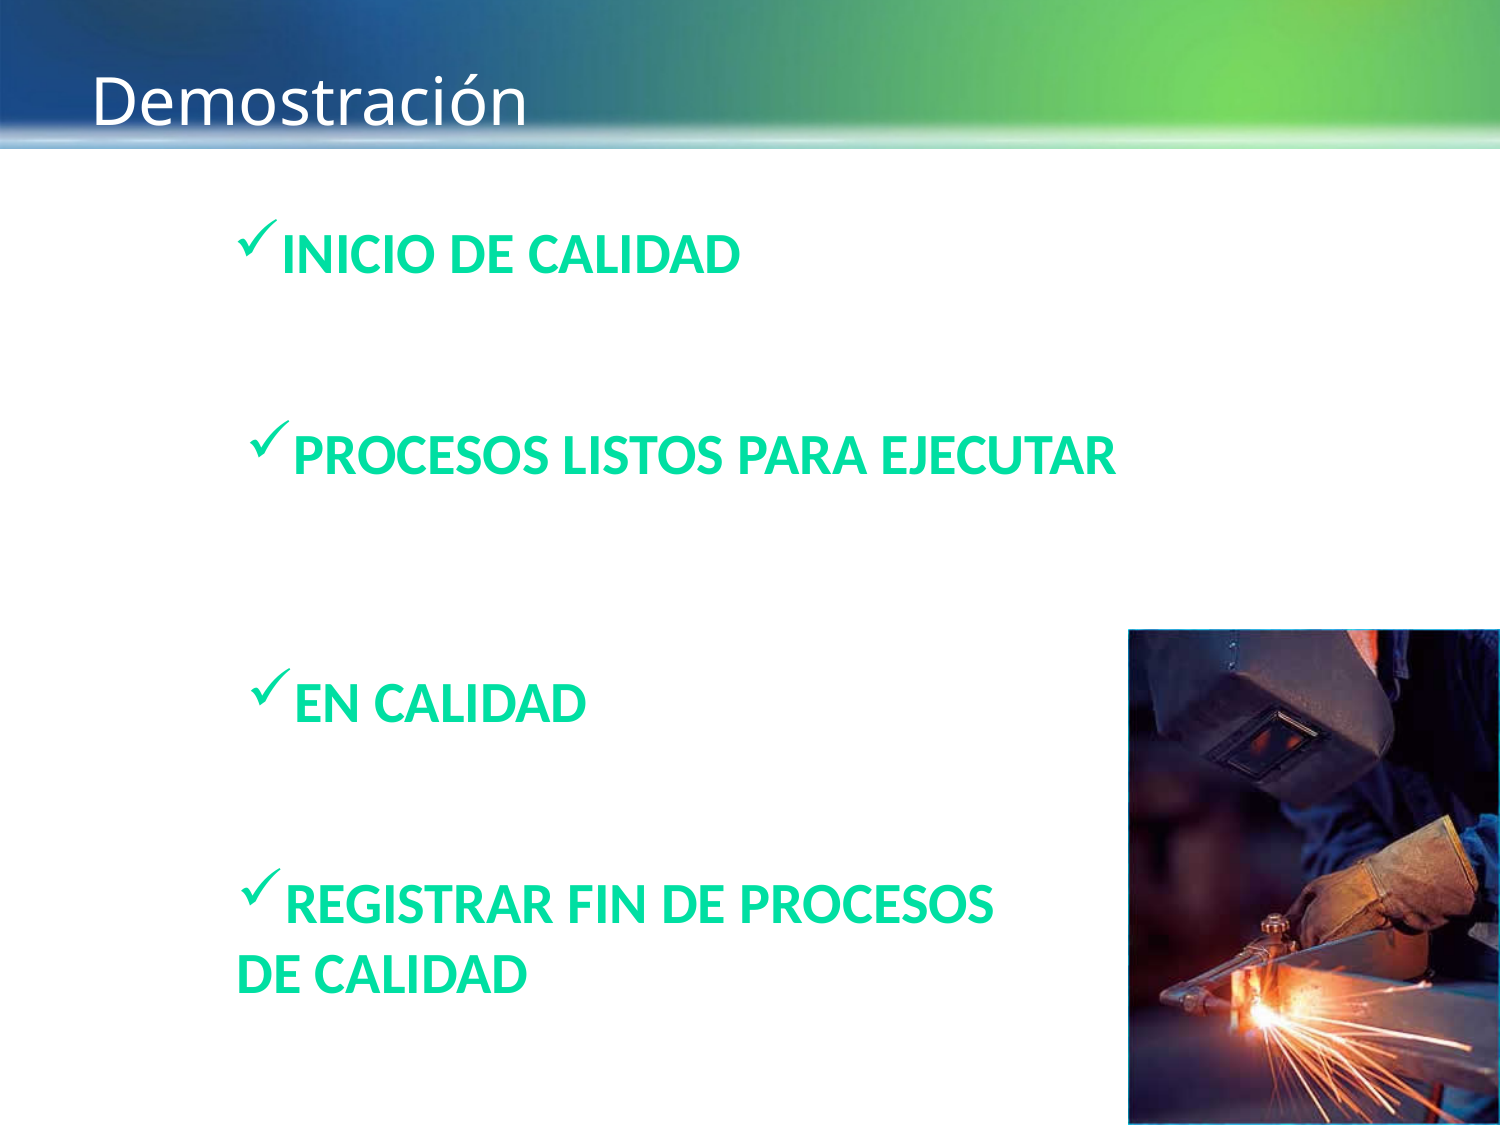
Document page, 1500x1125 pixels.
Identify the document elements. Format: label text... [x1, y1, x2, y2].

text_box En Calidad [231, 656, 603, 742]
text_box Procesos Listos para ejecutar [230, 408, 1133, 494]
title Demostración [74, 52, 1451, 145]
picture [0, 0, 1500, 149]
text_box Registrar Fin de Procesos De calidad [221, 857, 1024, 1013]
picture [1127, 629, 1500, 1125]
text_box Inicio de Calidad [218, 208, 916, 293]
